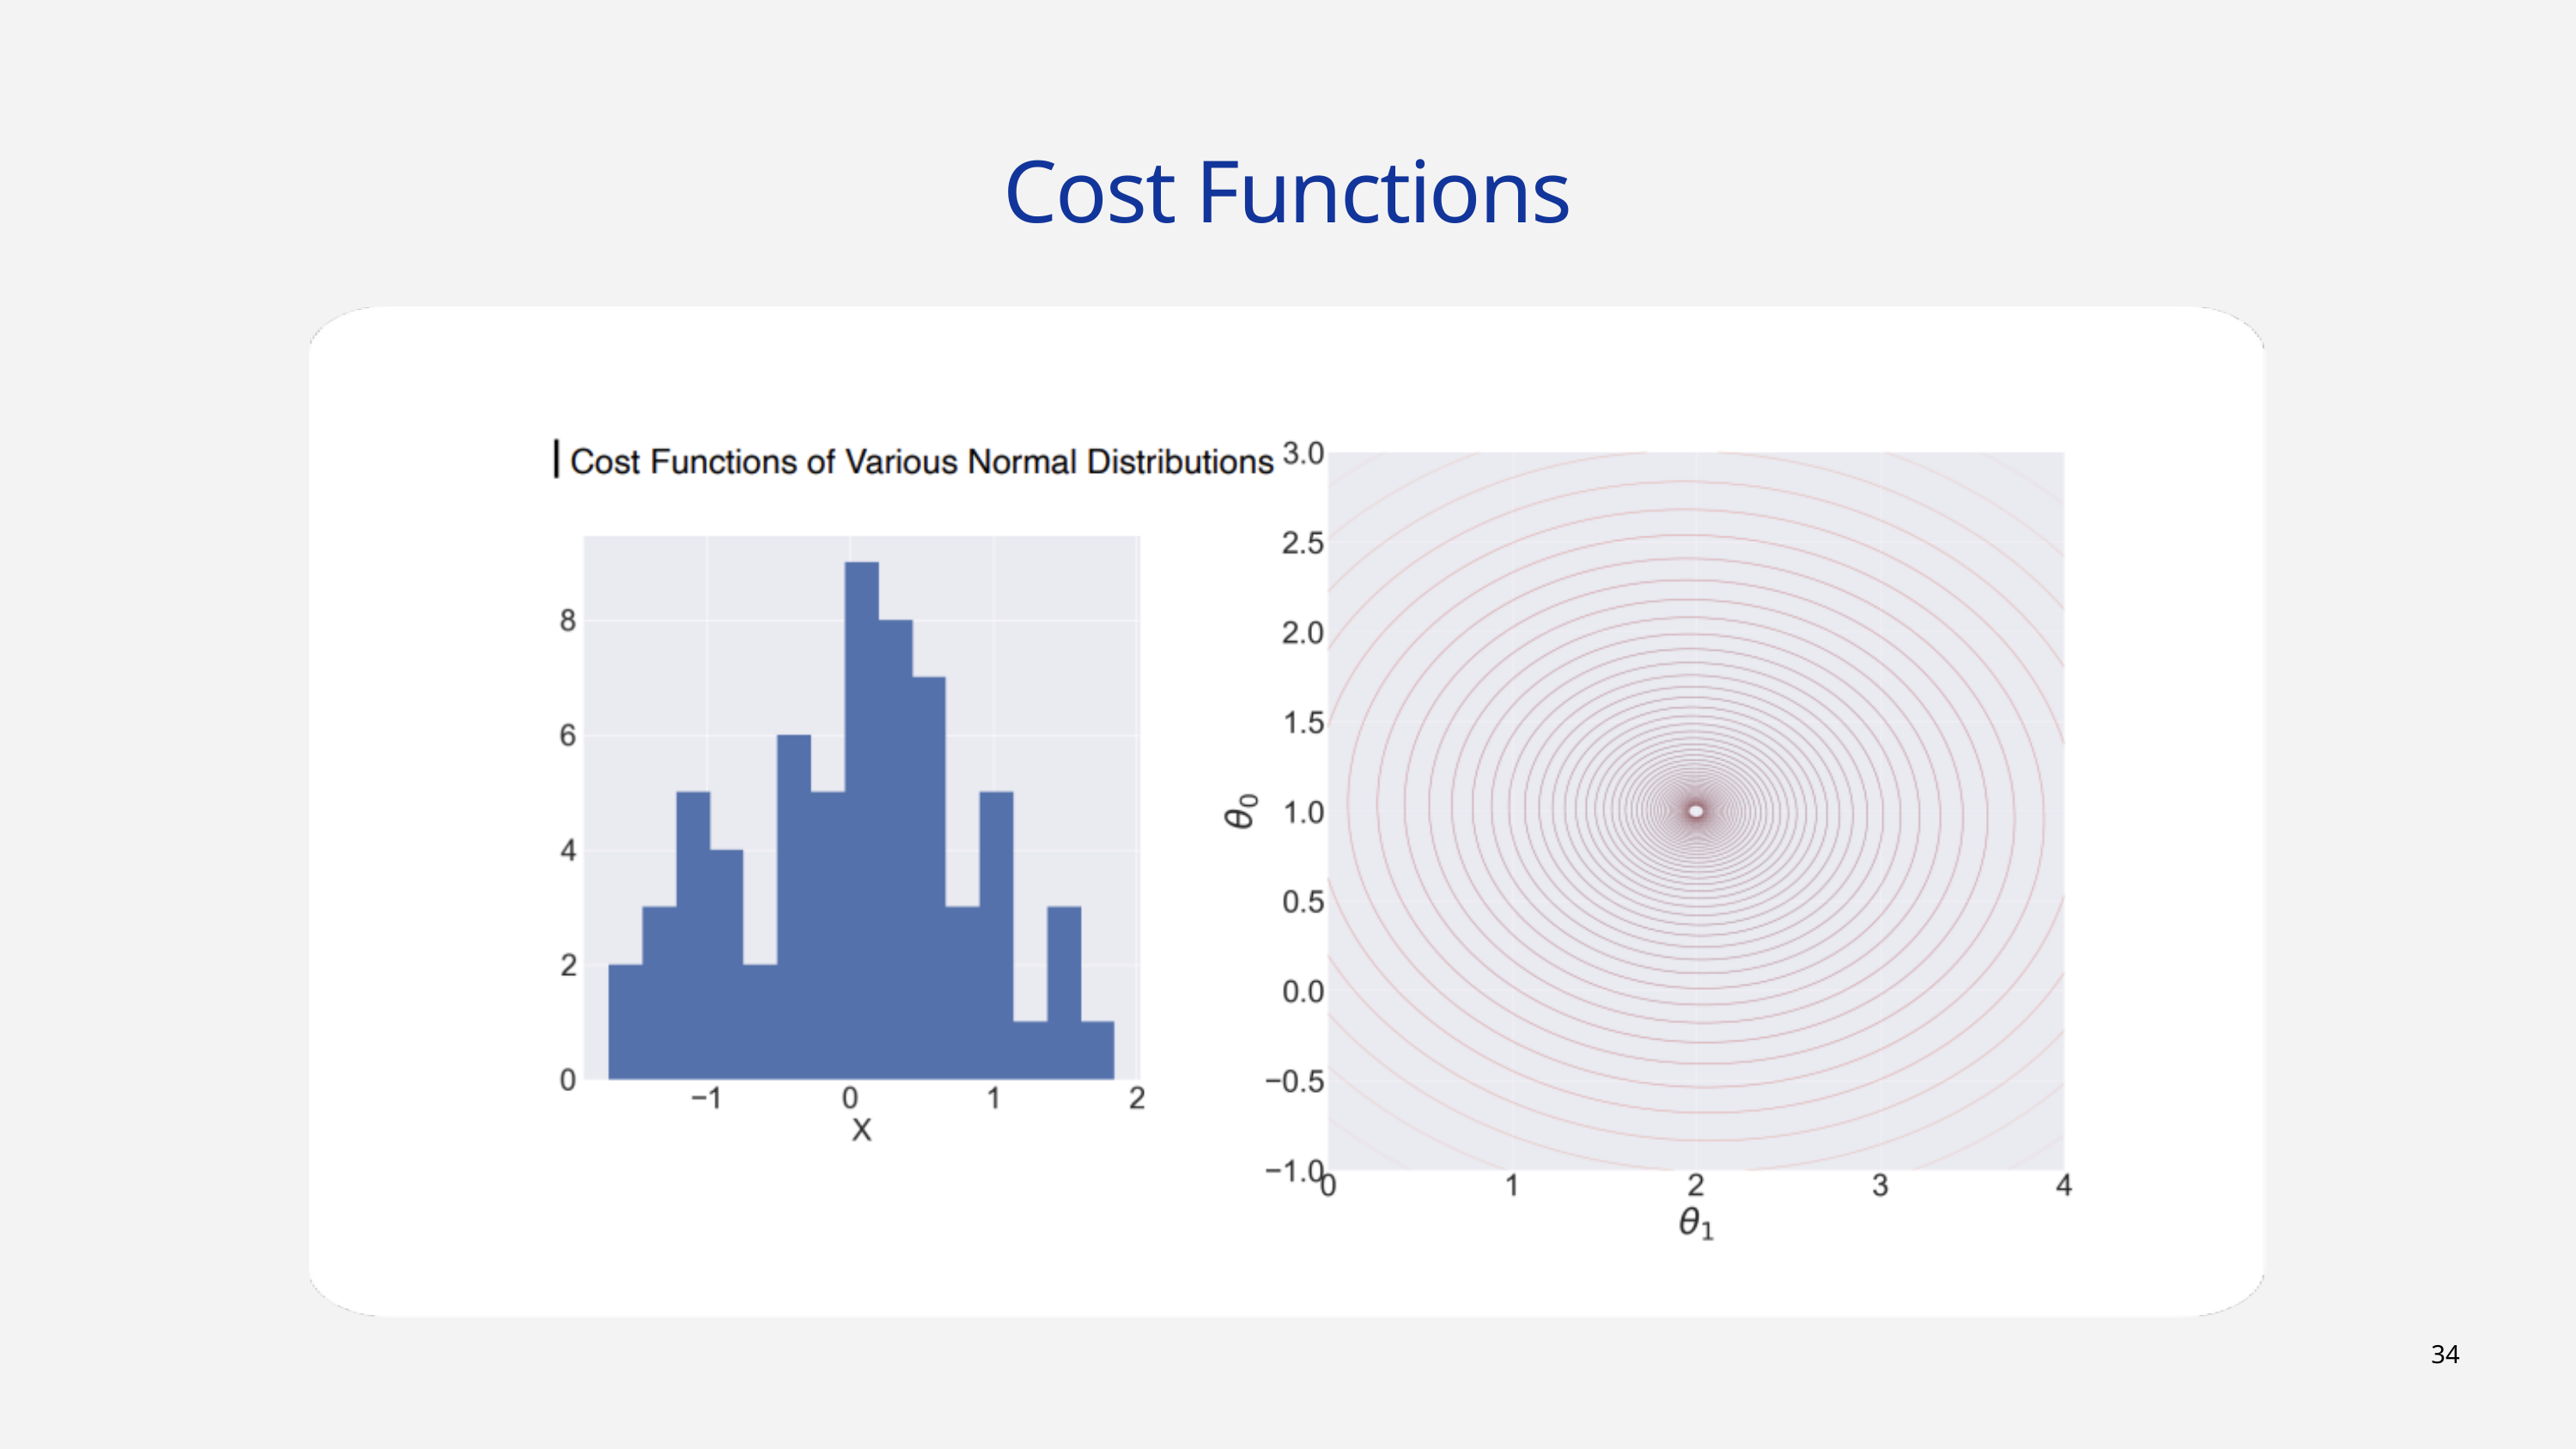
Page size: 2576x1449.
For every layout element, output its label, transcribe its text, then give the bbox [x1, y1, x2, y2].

text_box 34 [2385, 1331, 2473, 1375]
picture [441, 426, 2090, 1300]
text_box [309, 306, 2267, 1318]
text_box Cost Functions [309, 130, 2267, 246]
